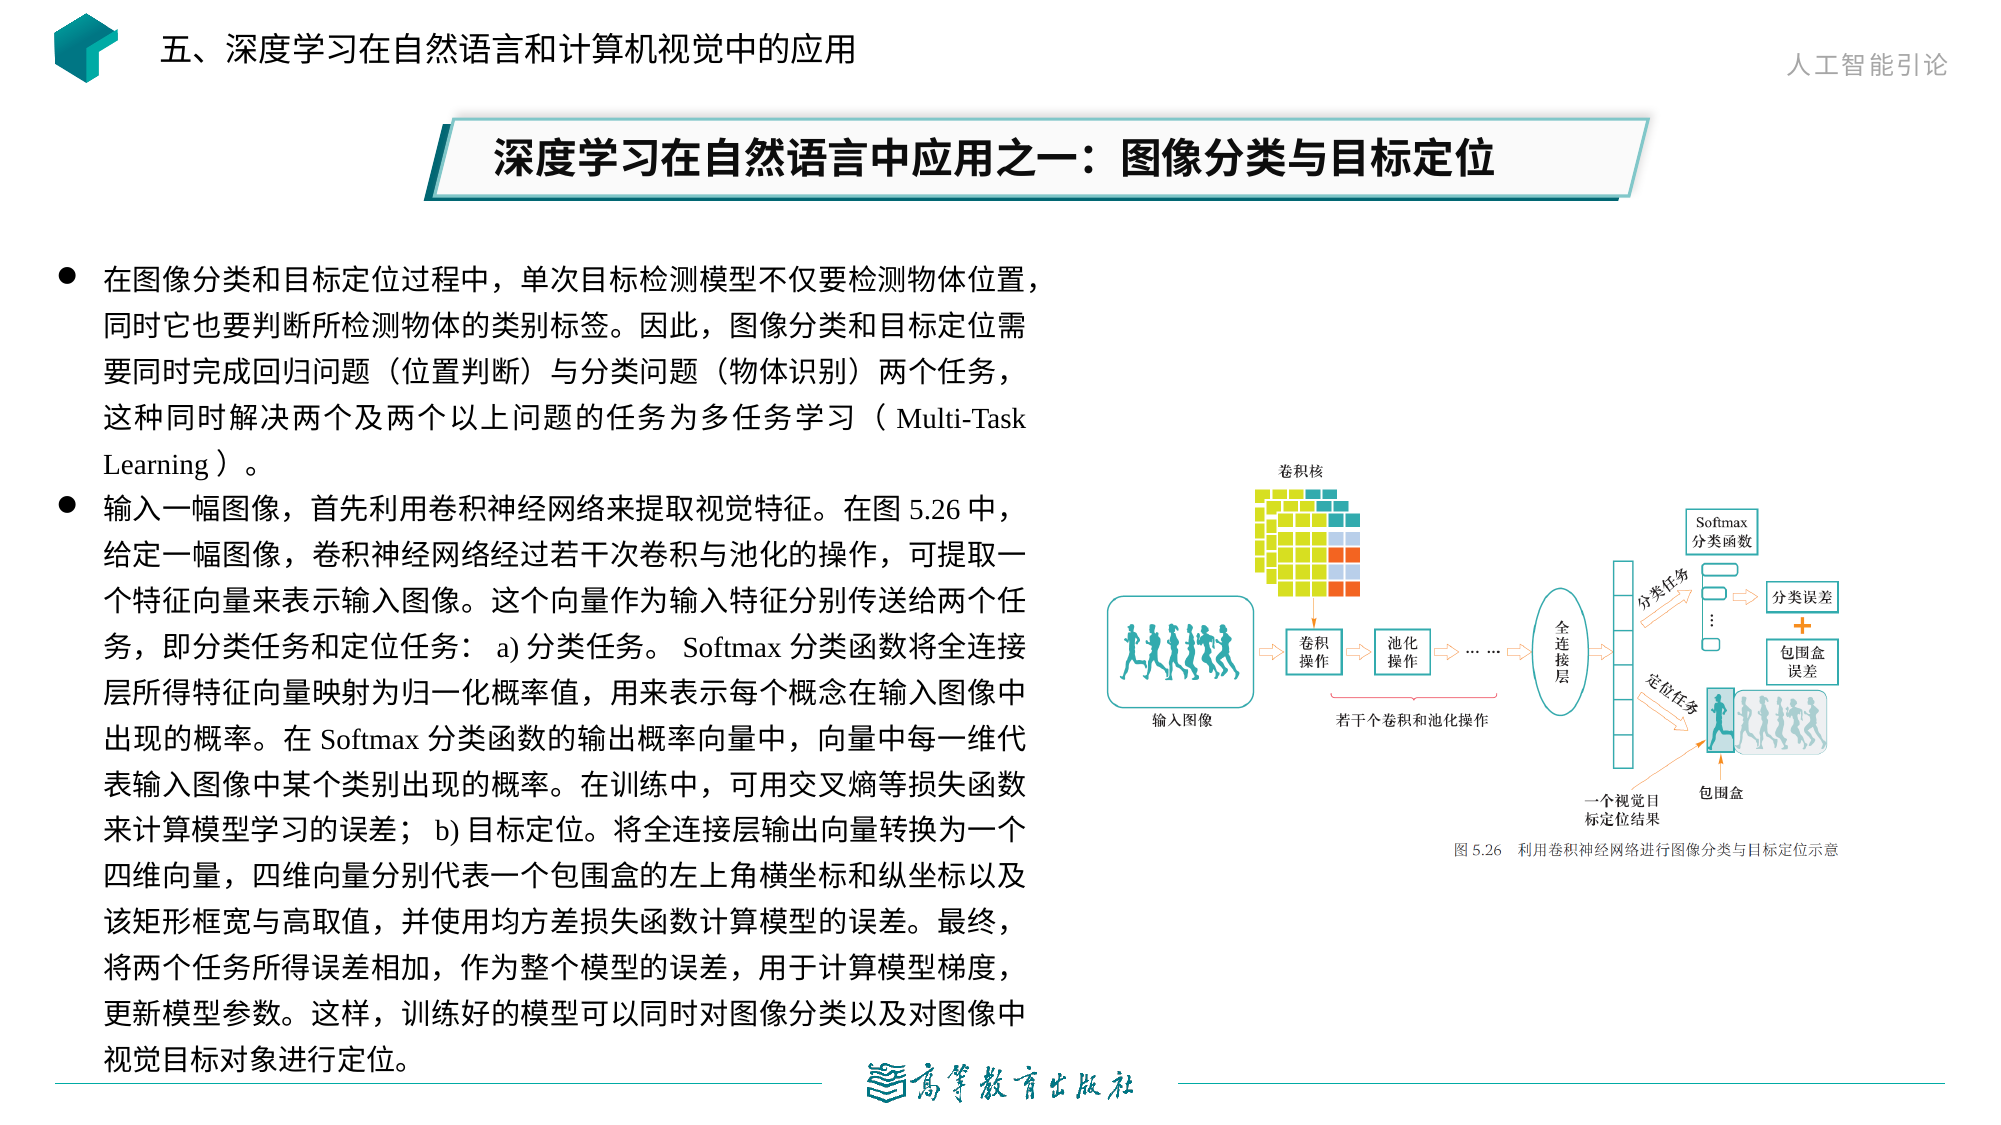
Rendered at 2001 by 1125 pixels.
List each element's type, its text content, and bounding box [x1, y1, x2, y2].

picture [867, 1063, 1133, 1103]
text_box 在图像分类和目标定位过程中，单次目标检测模型不仅要检测物体位置，同时它也要判断所检测物体的类别标签。因此，图像分类和目标定位需要同时完成回归问题（位置判断）与分类问题（物体识别）两个任务，这种同时解决两个及两个以上问题的任务为多任务学习（Multi-Task Learning）。 输入一幅图像，首先利用卷积神经网络来提取视觉特征。在图5.26中，给定一幅图像，卷积神经网络经过若干次卷积与池化的操作，可提取一个特征向量来表示输入图像。这个向量作为输入特征分别传送给两个任务，即分类任务和定位任务：a)分类任务。Softmax分类函数将全连接层所得特征向量映射为归一化概率值，用来表示每个概念在输入图像中出现的概率。在Softmax分类函数的输出概率向量中，向量中每一维代表输入图像中某个类别出现的概率。在训练中，可用交叉熵等损失函数来计算模型学习的误差；b)目标定位。将全连接层输出向量转换为一个四维向量，四维向量分别代表一个包围盒的左上角横坐标和纵坐标以及该矩形框宽与高取值，并使用均方差损失函数计算模型的误差。最终，将两个任务所得误差相加，作为整个模型的误差，用于计算模型梯度，更新模型参数。这样，训练好的模型可以同时对图像分类以及对图像中视觉目标对象进行定位。 [41, 243, 1042, 1084]
picture [1090, 445, 1895, 872]
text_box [423, 119, 1649, 201]
text_box 五、深度学习在自然语言和计算机视觉中的应用 [144, 21, 873, 76]
